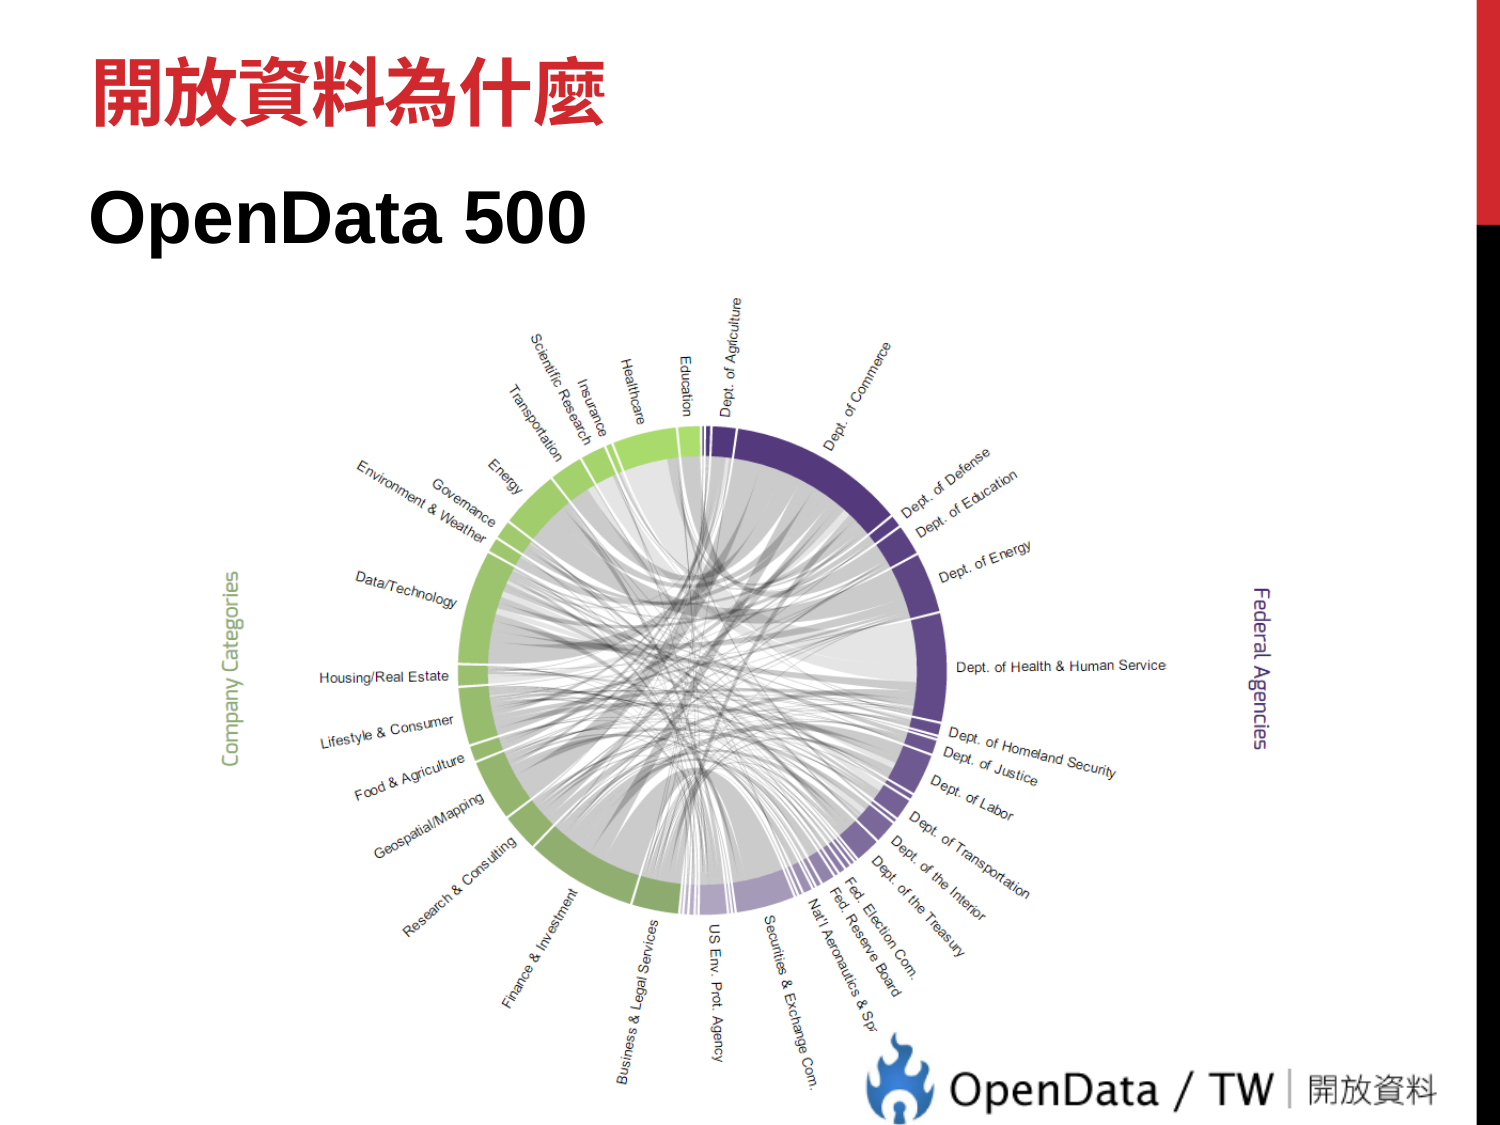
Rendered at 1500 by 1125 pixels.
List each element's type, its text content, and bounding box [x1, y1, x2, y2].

text_box OpenData 500 [73, 161, 604, 267]
picture [219, 278, 1477, 1125]
title 開放資料為什麼 [75, 30, 1025, 144]
